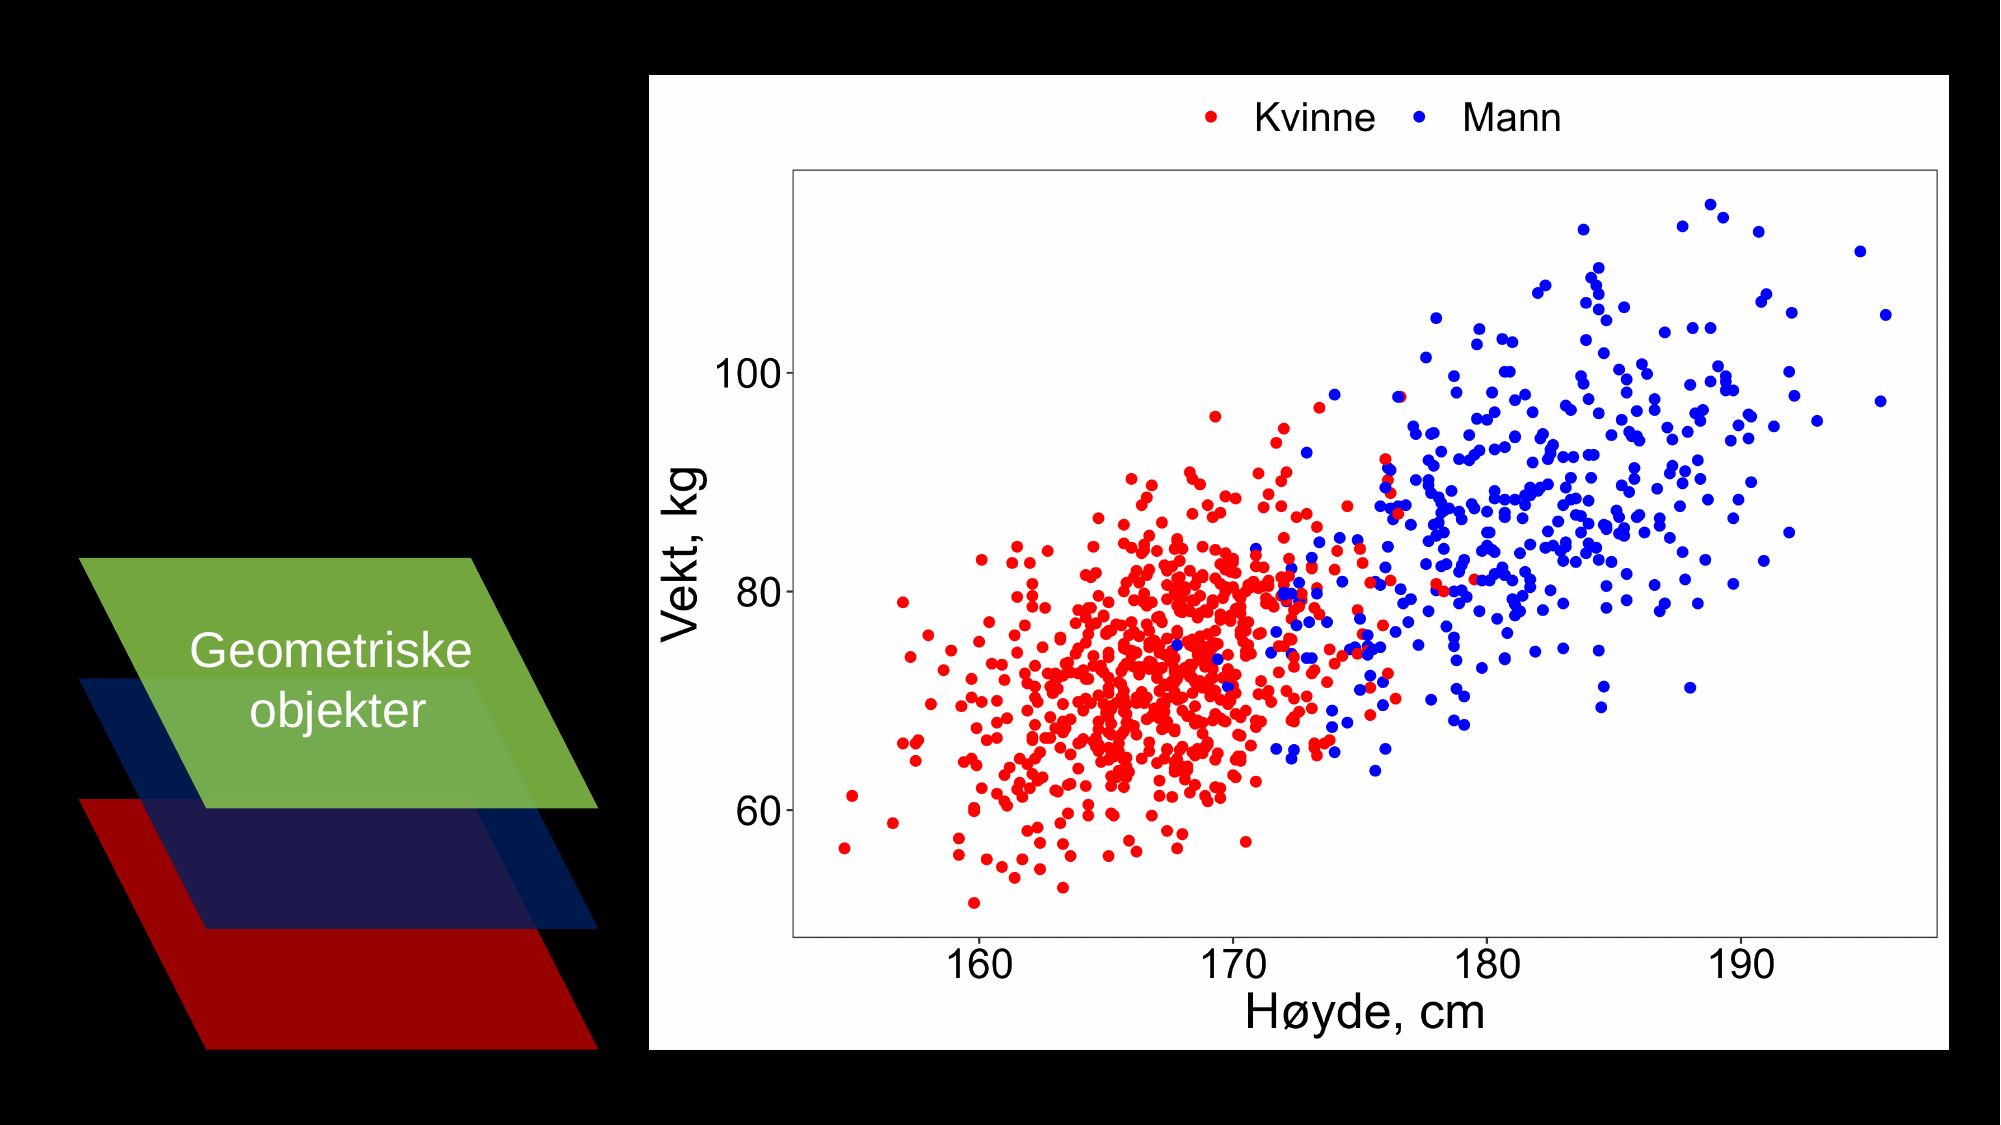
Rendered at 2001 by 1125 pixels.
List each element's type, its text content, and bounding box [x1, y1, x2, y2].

text_box [76, 556, 499, 697]
text_box [76, 677, 601, 931]
text_box Geometriske objekter [148, 610, 528, 746]
picture [649, 75, 1949, 1050]
text_box [173, 667, 601, 810]
text_box [76, 798, 601, 1051]
